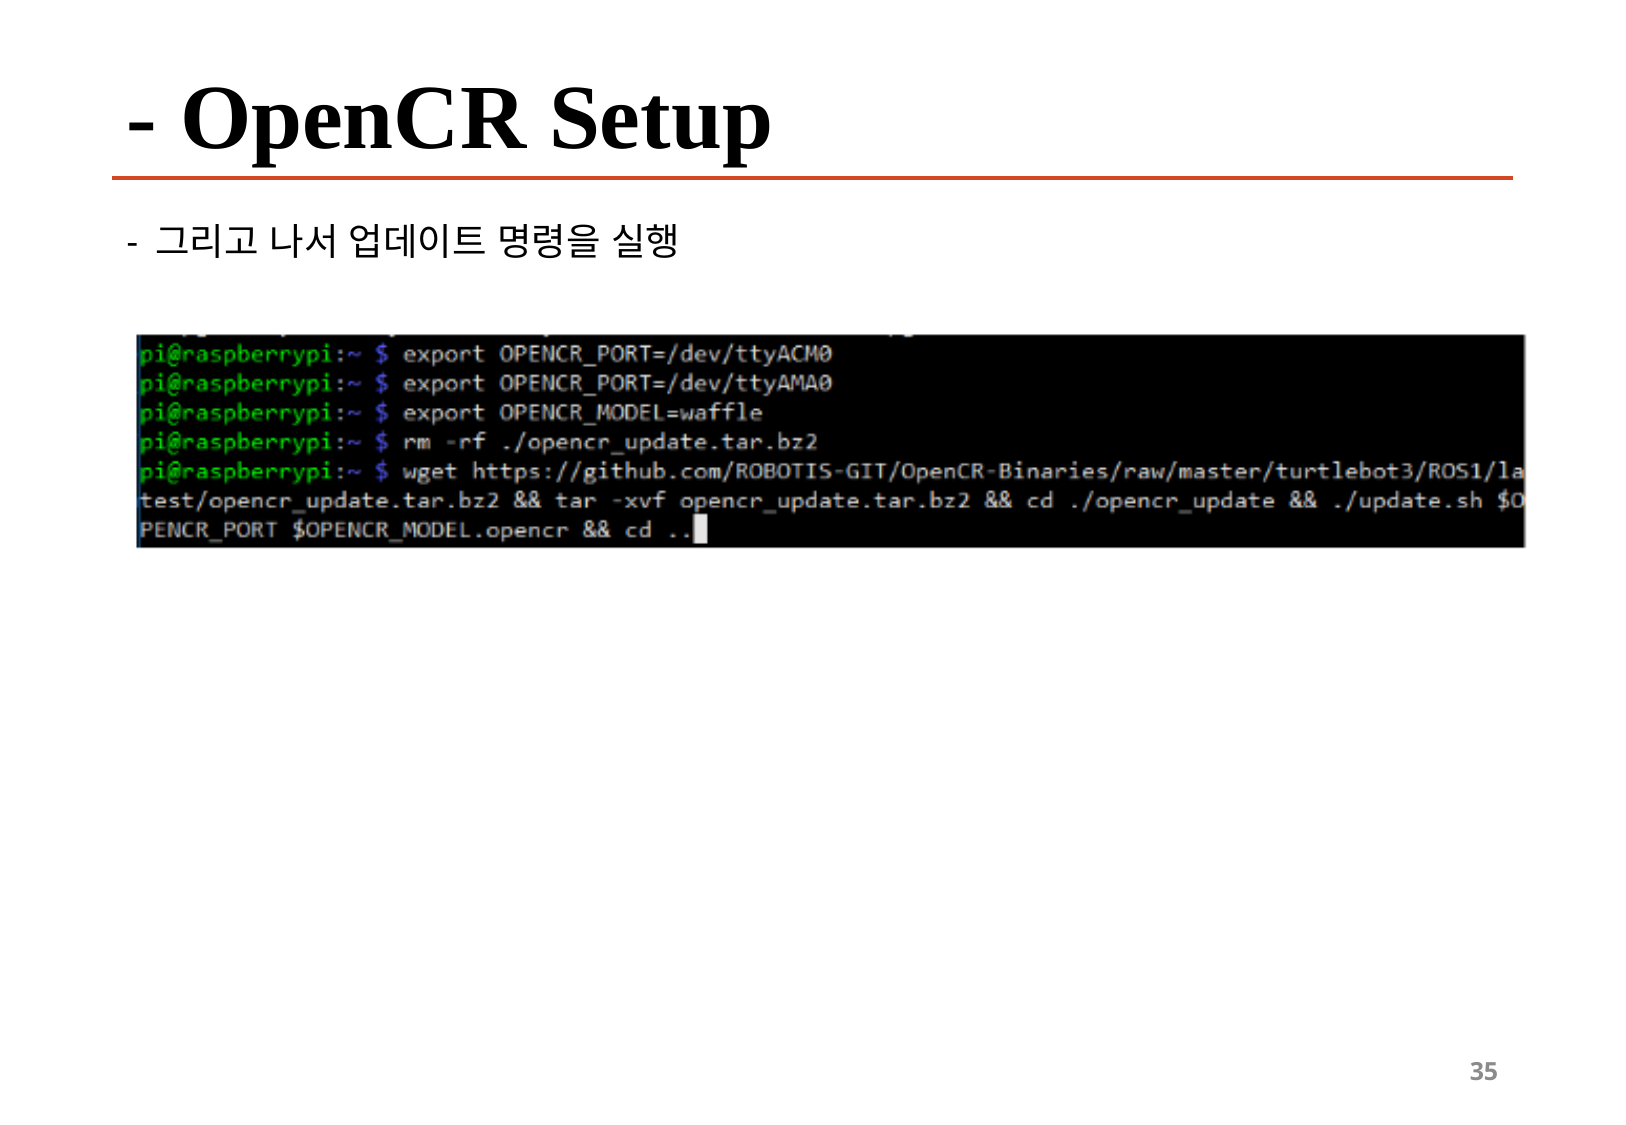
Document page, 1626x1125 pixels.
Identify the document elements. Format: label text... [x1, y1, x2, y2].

picture [114, 310, 1562, 563]
title - OpenCR Setup [111, 59, 1514, 179]
slide_number 35 [1433, 1042, 1514, 1103]
text_box - 그리고 나서 업데이트 명령을 실행 [111, 210, 724, 271]
